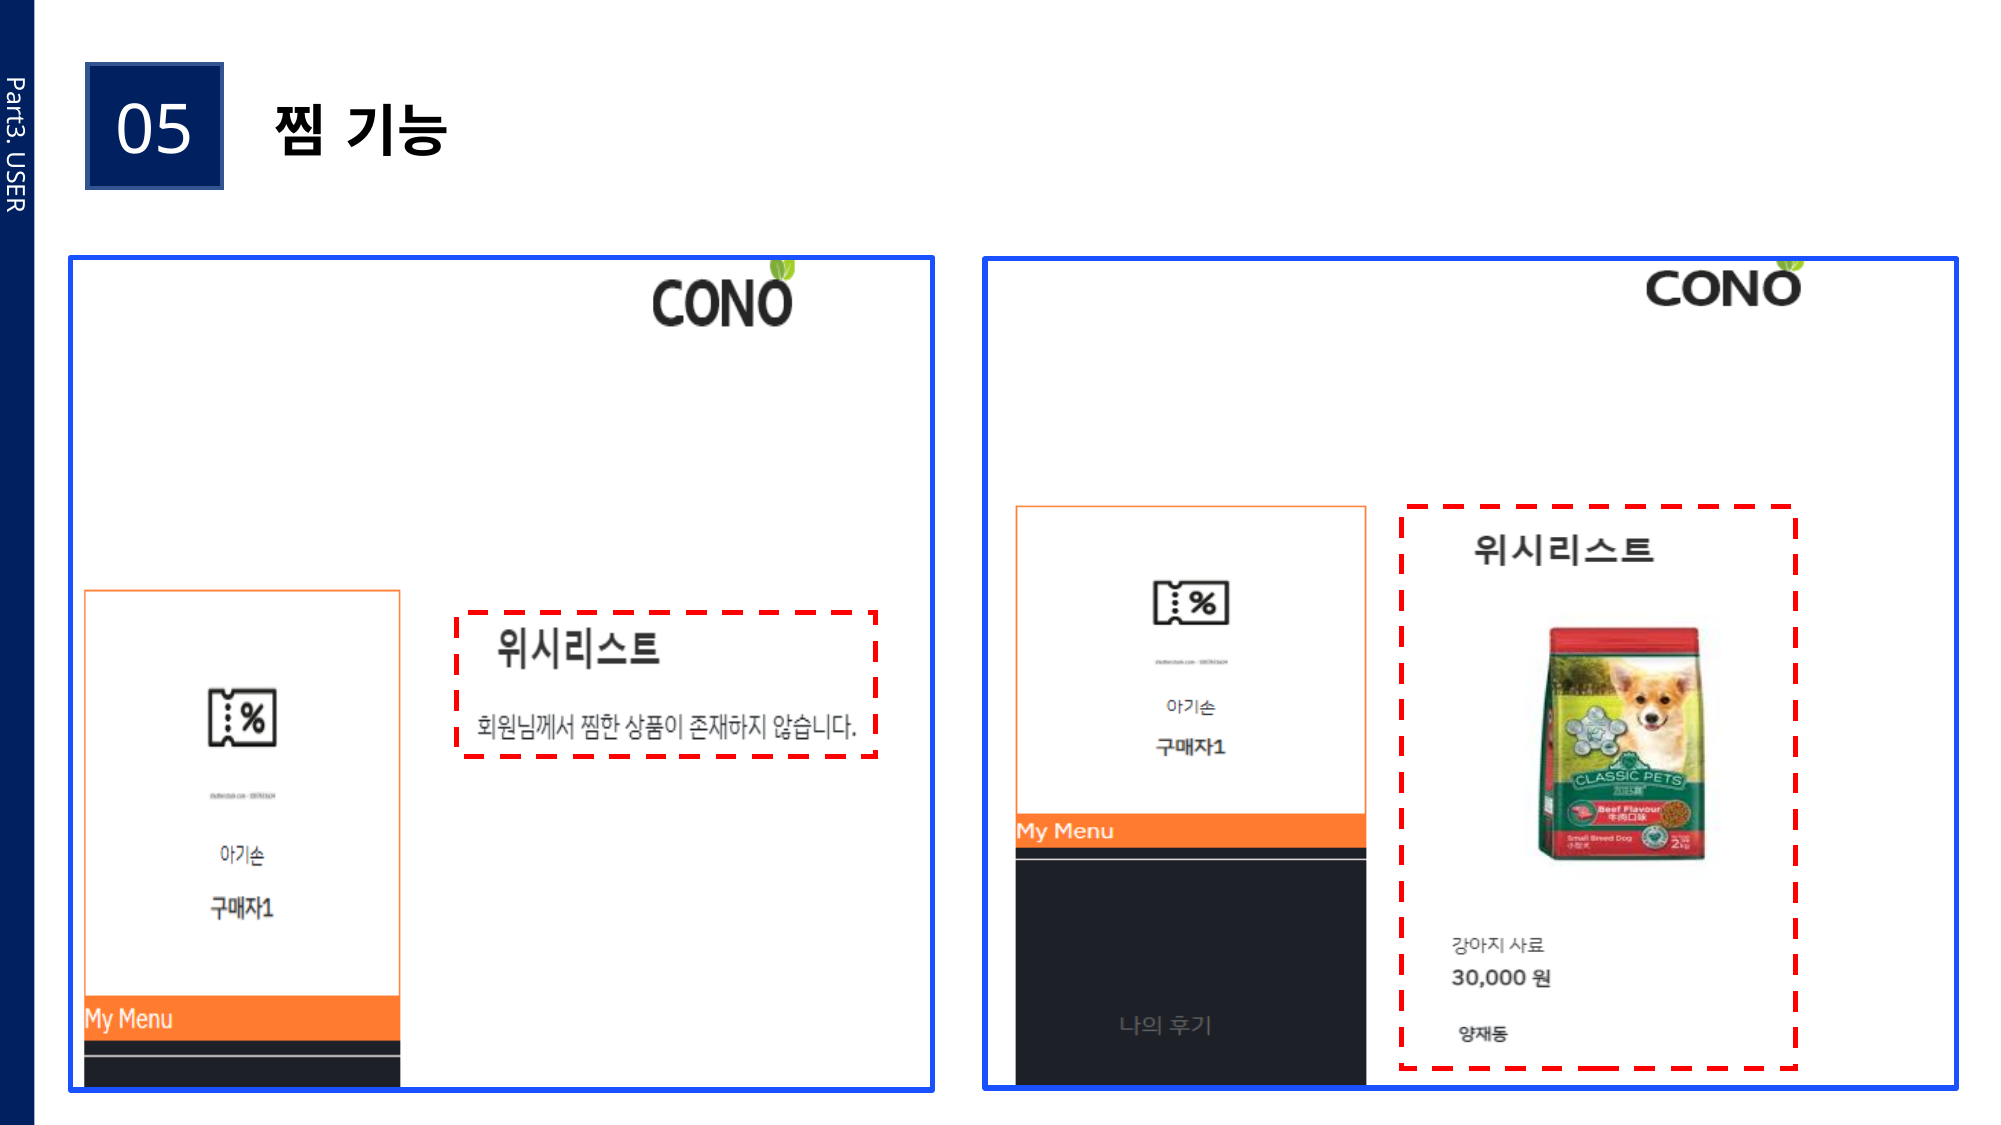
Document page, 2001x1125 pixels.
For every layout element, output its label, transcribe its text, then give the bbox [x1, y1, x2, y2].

text_box 05 [85, 62, 224, 190]
picture [72, 260, 931, 1088]
text_box Part3. USER [0, 0, 40, 290]
text_box 찜 기능 [259, 61, 1229, 205]
text_box [0, 290, 36, 1125]
picture [987, 261, 1955, 1086]
text_box [249, 57, 1220, 200]
